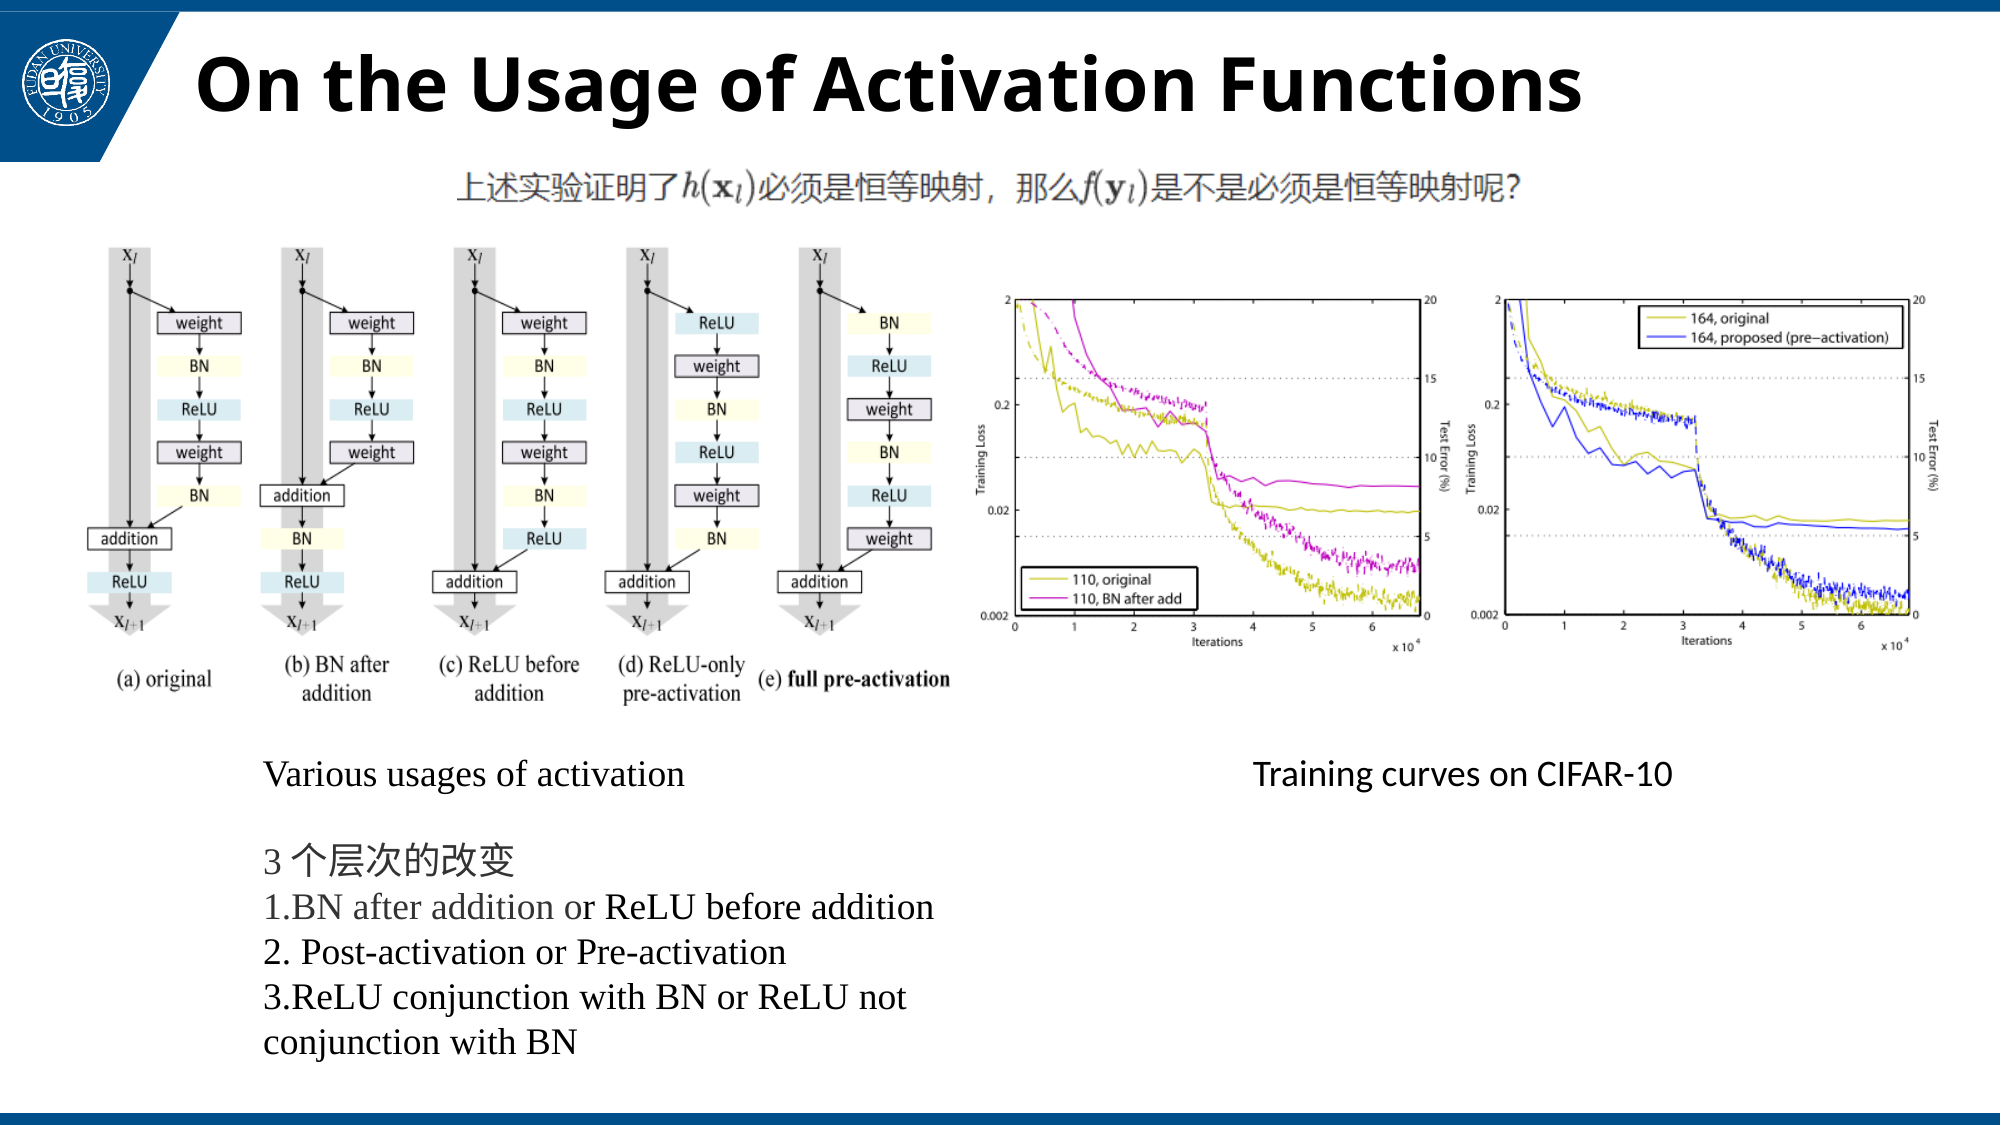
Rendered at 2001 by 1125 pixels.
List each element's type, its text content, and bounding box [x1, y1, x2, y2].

picture [74, 233, 1947, 716]
picture [457, 161, 1543, 212]
title On the Usage of Activation Functions [179, 11, 1863, 162]
text_box Various usages of activation [247, 742, 797, 802]
text_box Training curves on CIFAR-10 [1238, 742, 1706, 802]
text_box 3个层次的改变 1.BN after addition or ReLU before addition 2. Post-activation or Pre-activation 3.ReLU conjunction with BN or ReLU not conjunction with BN [248, 829, 1082, 1070]
picture [22, 39, 110, 126]
